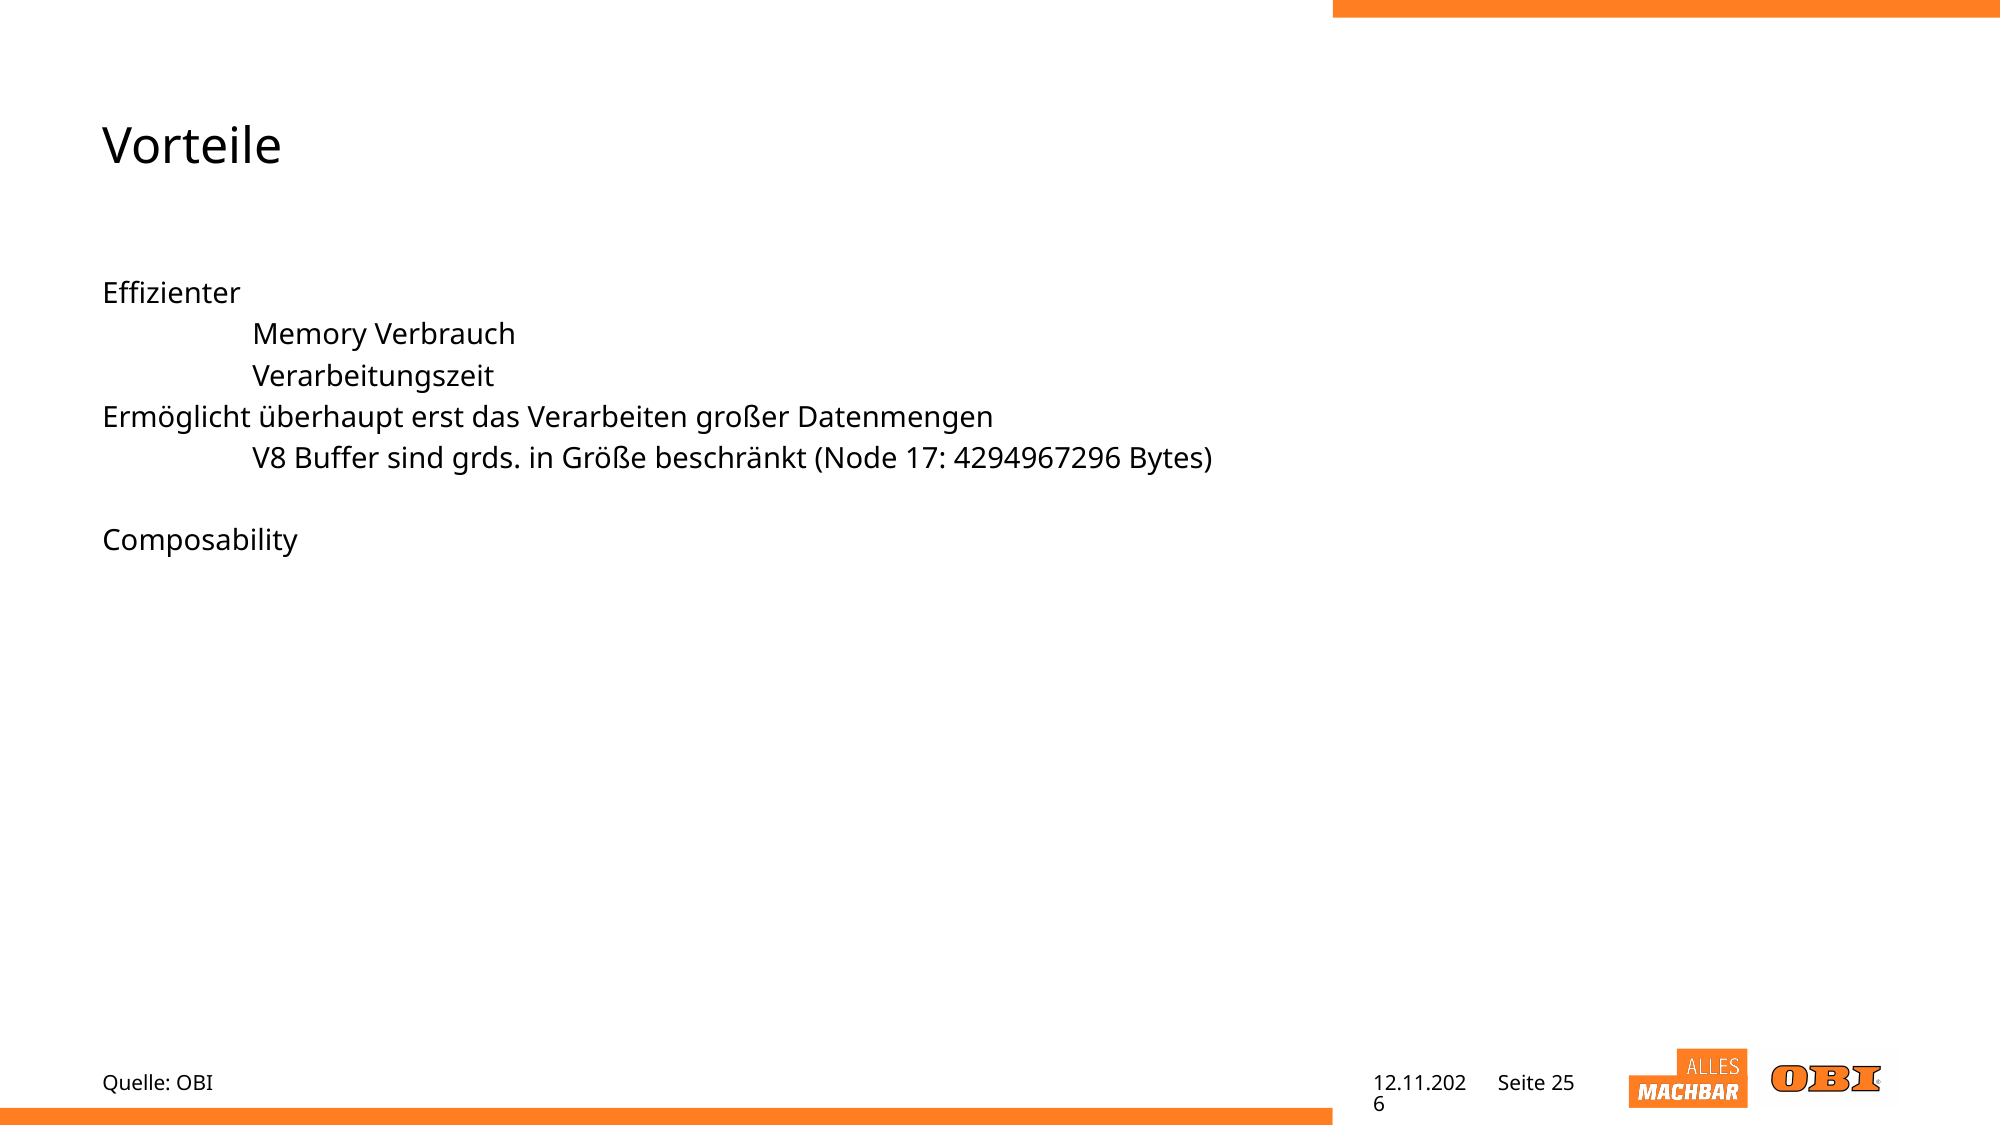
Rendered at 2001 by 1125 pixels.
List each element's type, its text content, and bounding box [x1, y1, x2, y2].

footer Quelle: OBI [102, 1071, 1271, 1097]
slide_number Seite 25 [1497, 1071, 1588, 1097]
title Vorteile [102, 112, 1880, 174]
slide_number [1373, 1071, 1475, 1097]
text_box Effizienter Memory Verbrauch Verarbeitungszeit Ermöglicht überhaupt erst das Verarbeiten großer Datenmengen V8 Buffer sind grds. in Größe beschränkt (Node 17: 4294967296 Bytes) Composability [102, 274, 1864, 557]
picture [1638, 1058, 1739, 1100]
picture [1754, 1048, 1898, 1107]
